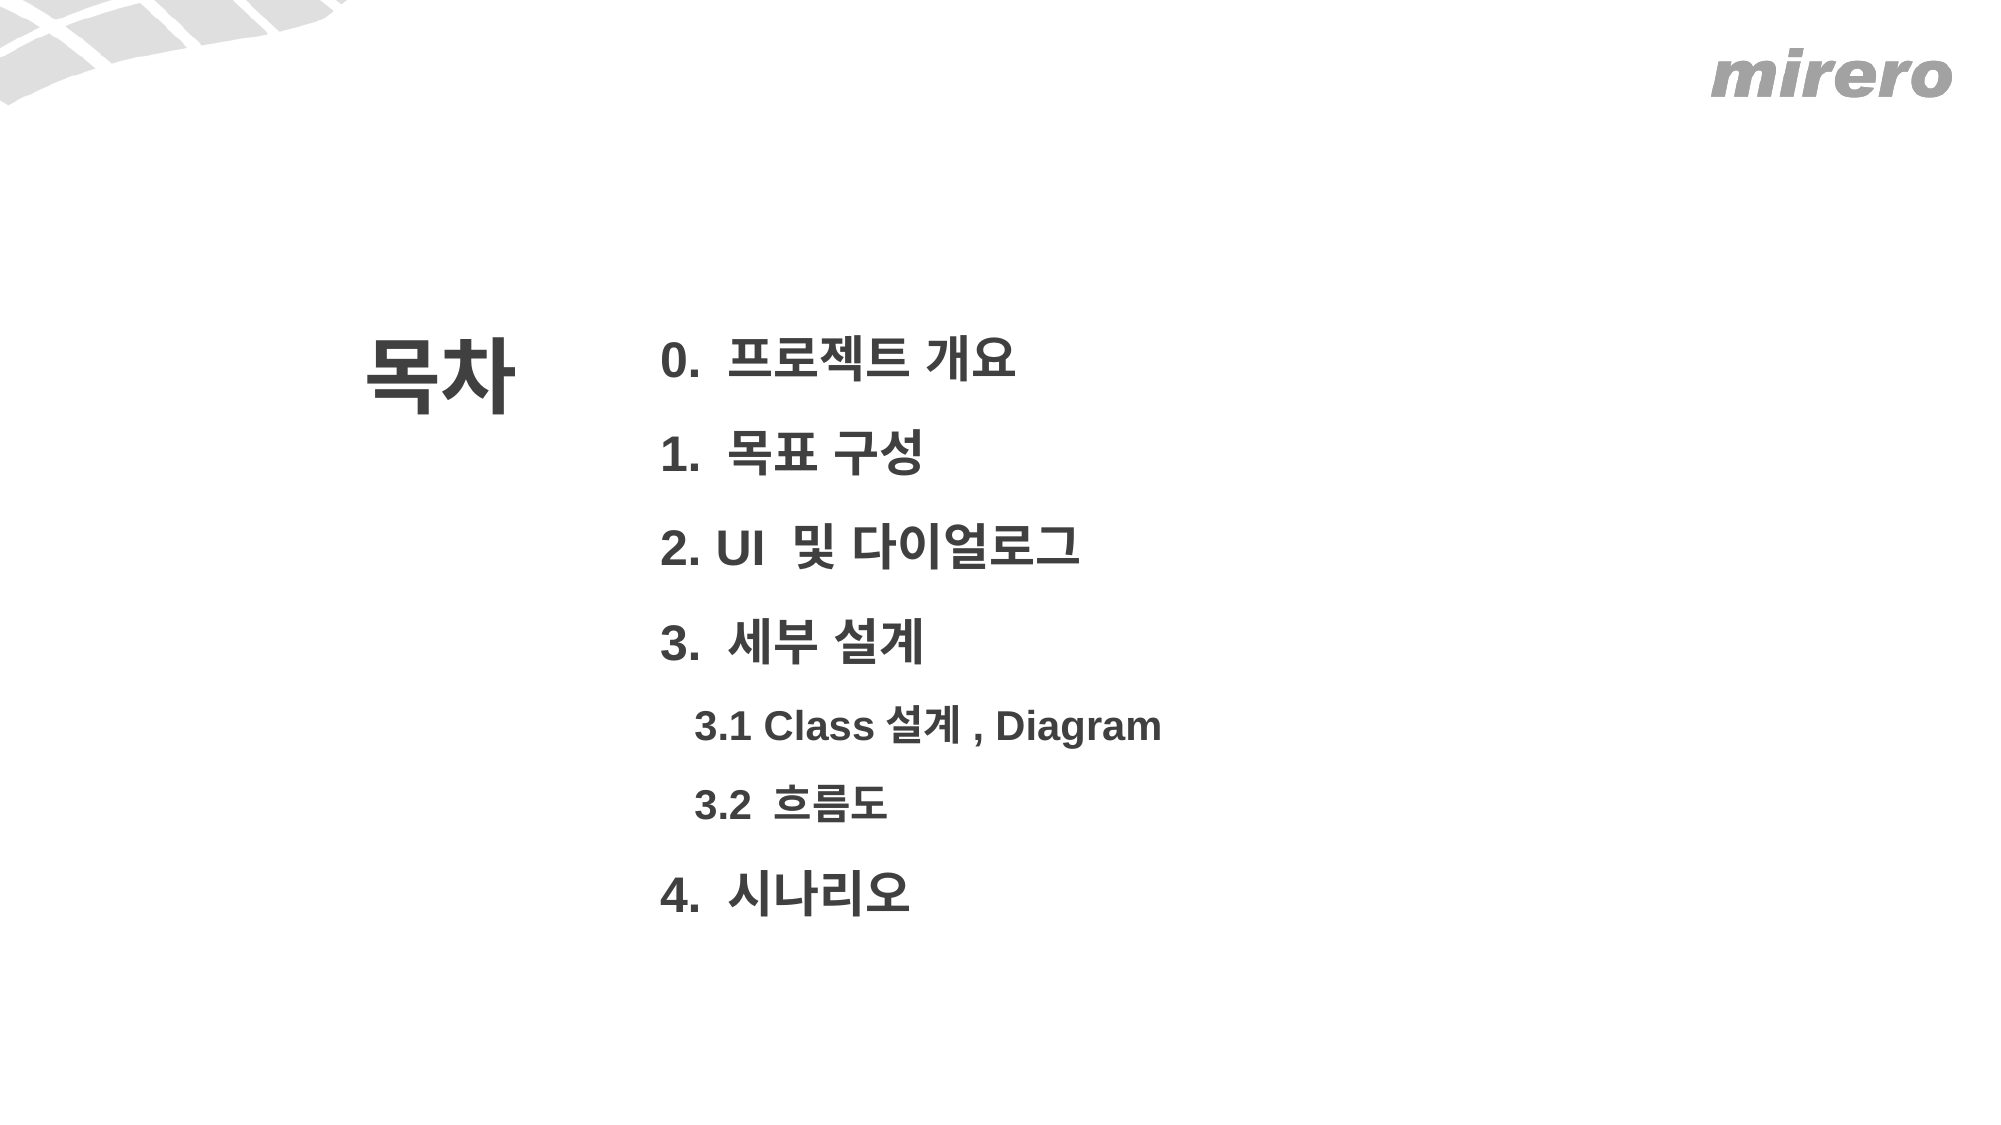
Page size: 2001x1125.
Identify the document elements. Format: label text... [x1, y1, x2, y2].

picture [1697, 45, 1965, 100]
picture [0, 0, 534, 172]
text_box 목차 [305, 273, 601, 424]
text_box 0. 프로젝트 개요 1. 목표 구성 2. UI 및 다이얼로그 3. 세부 설계 3.1 Class설계, Diagram 3.2 흐름도 4. 시나리오 [600, 297, 1743, 923]
